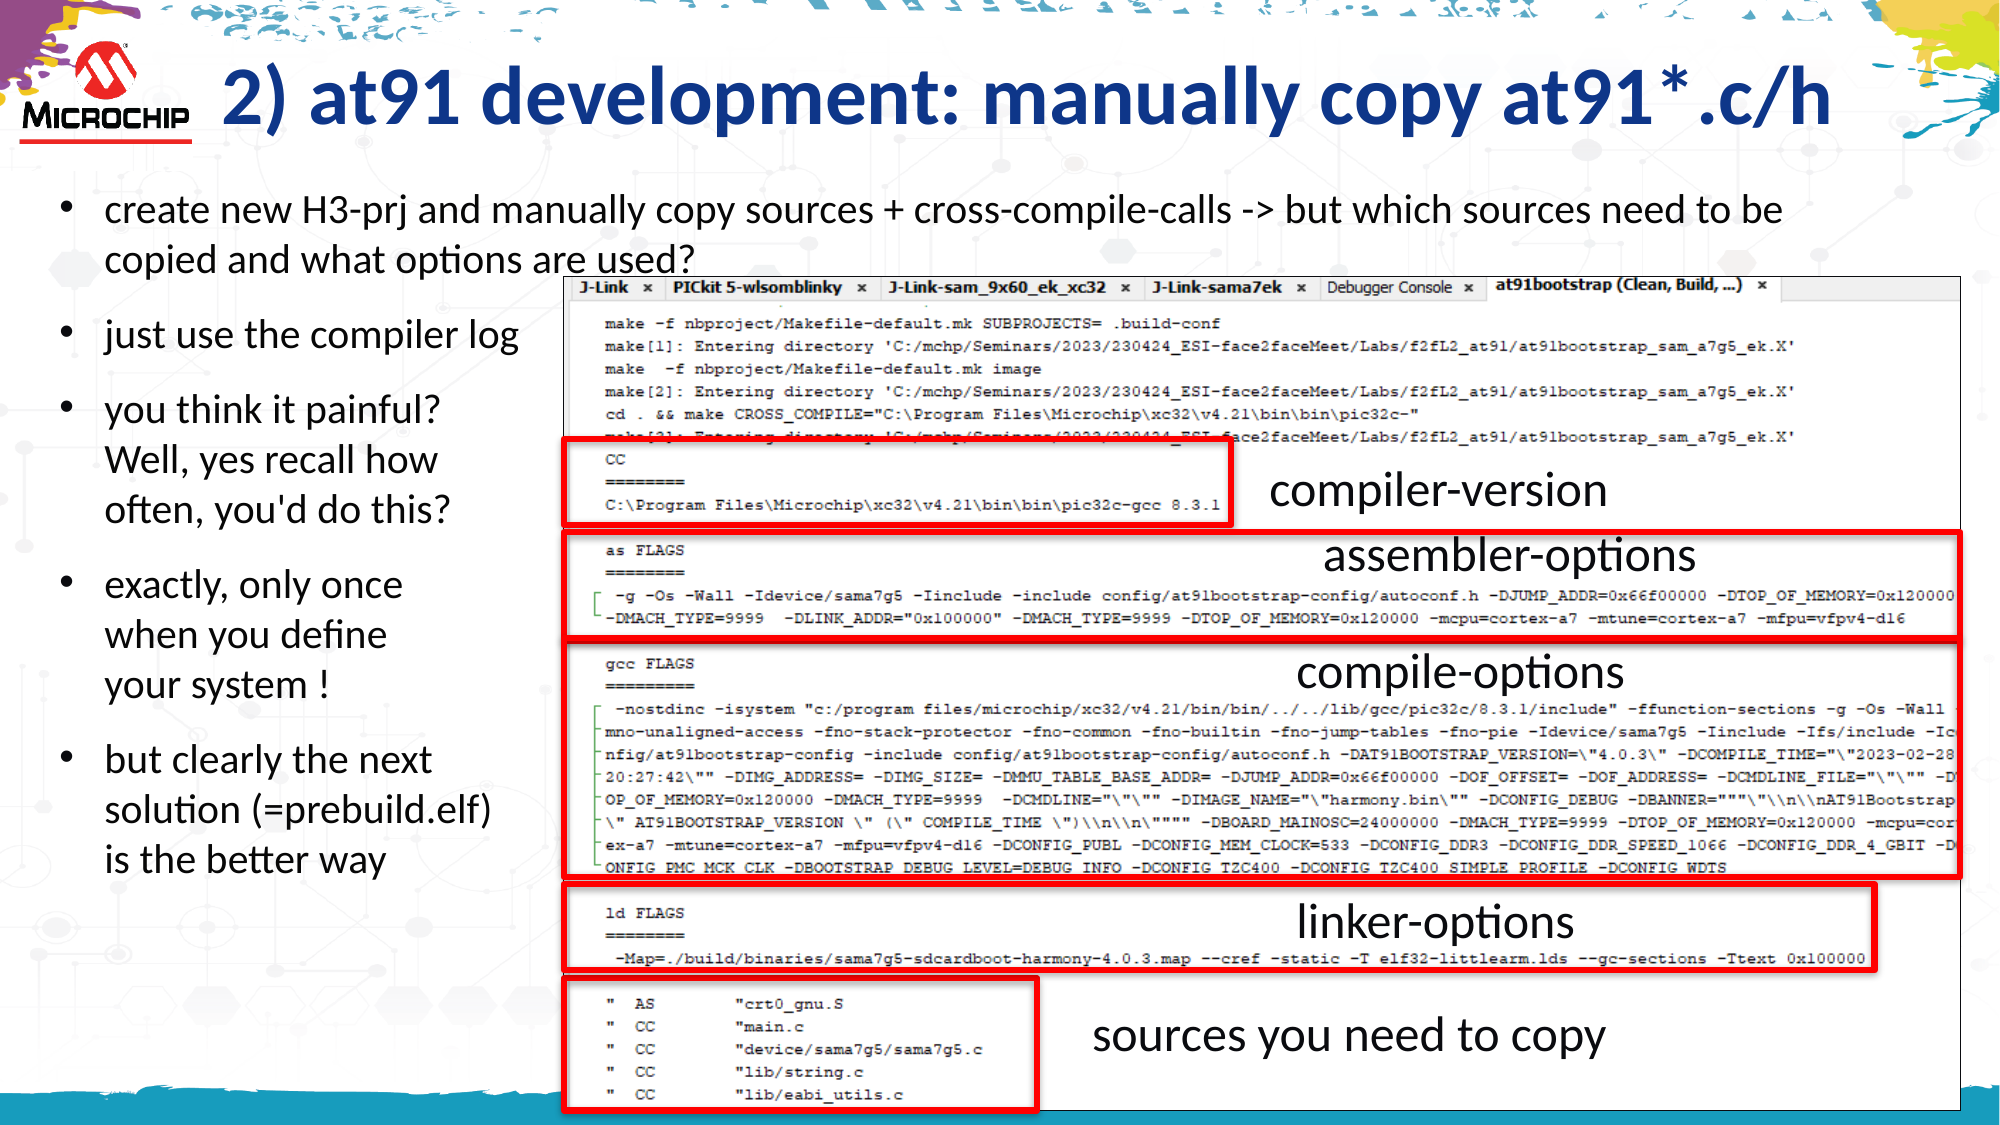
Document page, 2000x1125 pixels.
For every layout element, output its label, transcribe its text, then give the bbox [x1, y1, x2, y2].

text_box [563, 630, 1961, 878]
picture [0, 0, 2000, 1125]
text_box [563, 881, 1875, 971]
list create new H3-prj and manually copy sources + cross-compile-calls -> but which sources need to be copied and what options are used? just use the compiler log you think it painful? Well, yes recall how often, you'd do this? exactly, only once when you define your system ! but clearly the next solution (=prebuild.elf) is the better way [39, 171, 1922, 892]
title 2) at91 development: manually copy at91*.c/h [201, 31, 1922, 136]
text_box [563, 513, 1961, 630]
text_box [563, 978, 1683, 1111]
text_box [563, 438, 1668, 513]
